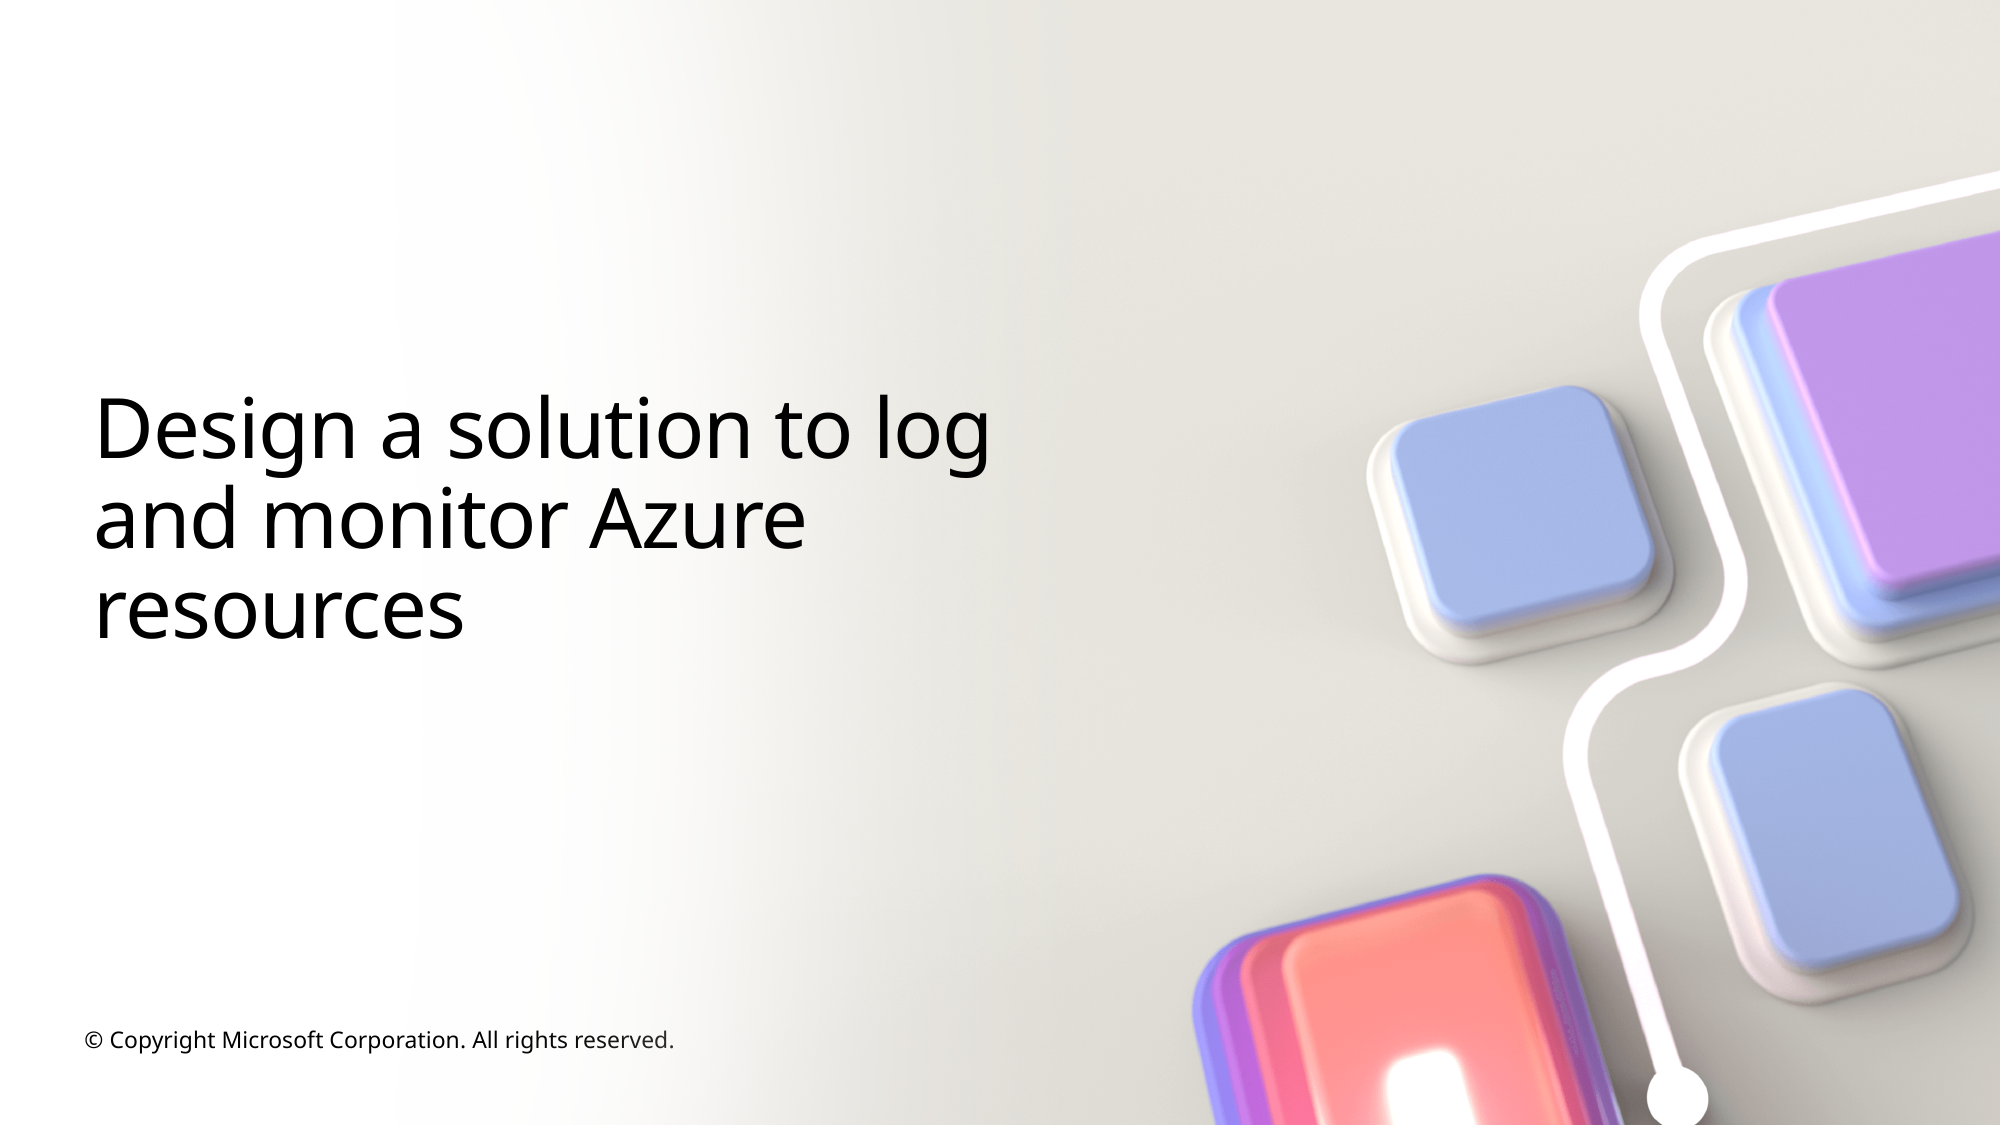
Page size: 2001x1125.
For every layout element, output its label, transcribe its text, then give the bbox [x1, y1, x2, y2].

title Design a solution to log and monitor Azure resources [93, 555, 1135, 657]
picture [396, 0, 2000, 1125]
